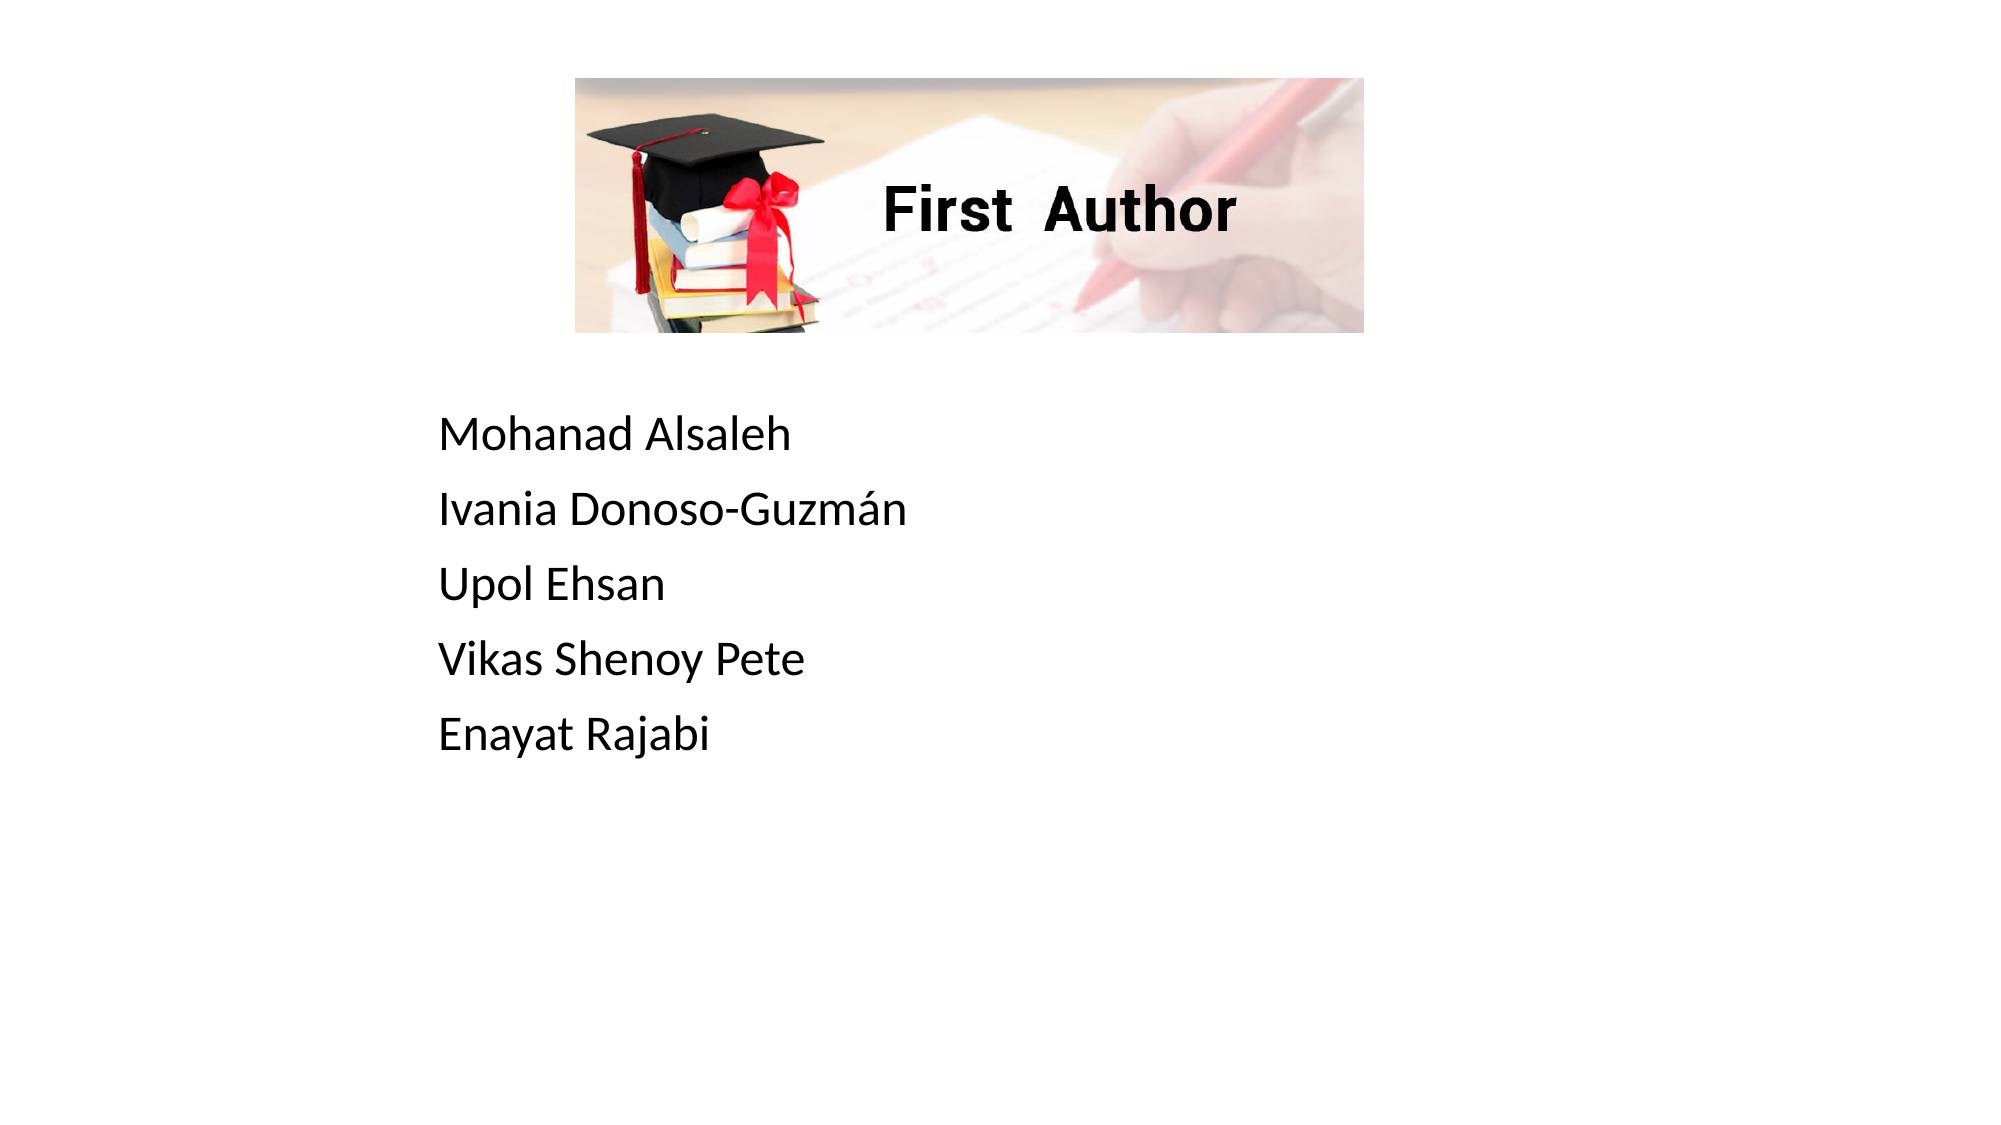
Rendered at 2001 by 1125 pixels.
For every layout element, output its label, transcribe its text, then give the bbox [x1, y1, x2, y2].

picture [574, 78, 1365, 333]
list Mohanad Alsaleh Ivania Donoso-Guzmán Upol Ehsan Vikas Shenoy Pete Enayat Rajabi [423, 399, 1616, 1050]
